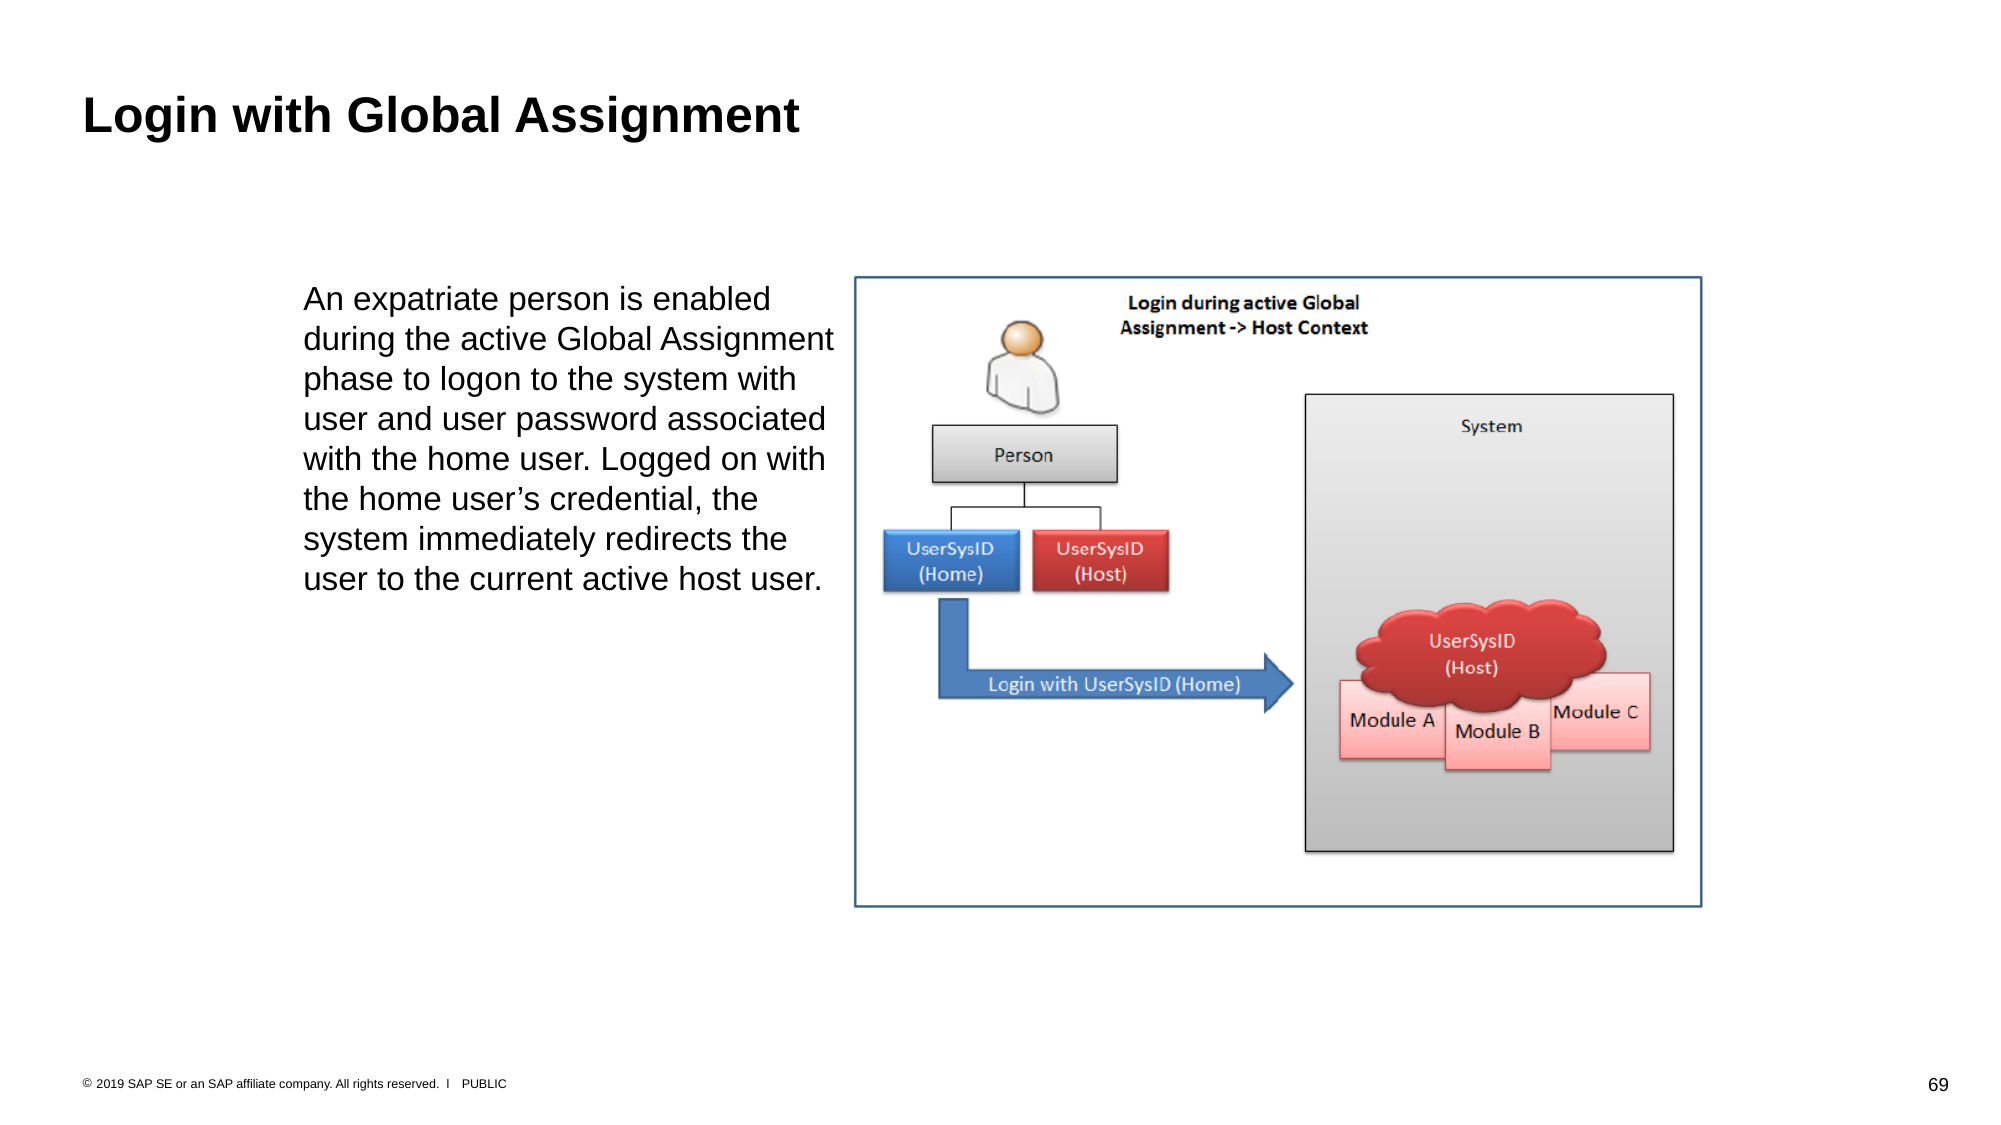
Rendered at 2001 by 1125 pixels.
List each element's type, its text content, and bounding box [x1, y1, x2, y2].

title Login with Global Assignment [82, 82, 1918, 144]
picture [842, 265, 1715, 915]
list An expatriate person is enabled during the active Global Assignment phase to logon to the system with user and user password associated with the home user. Logged on with the home user’s credential, the system immediately redirects the user to the current active host user. [303, 277, 844, 983]
